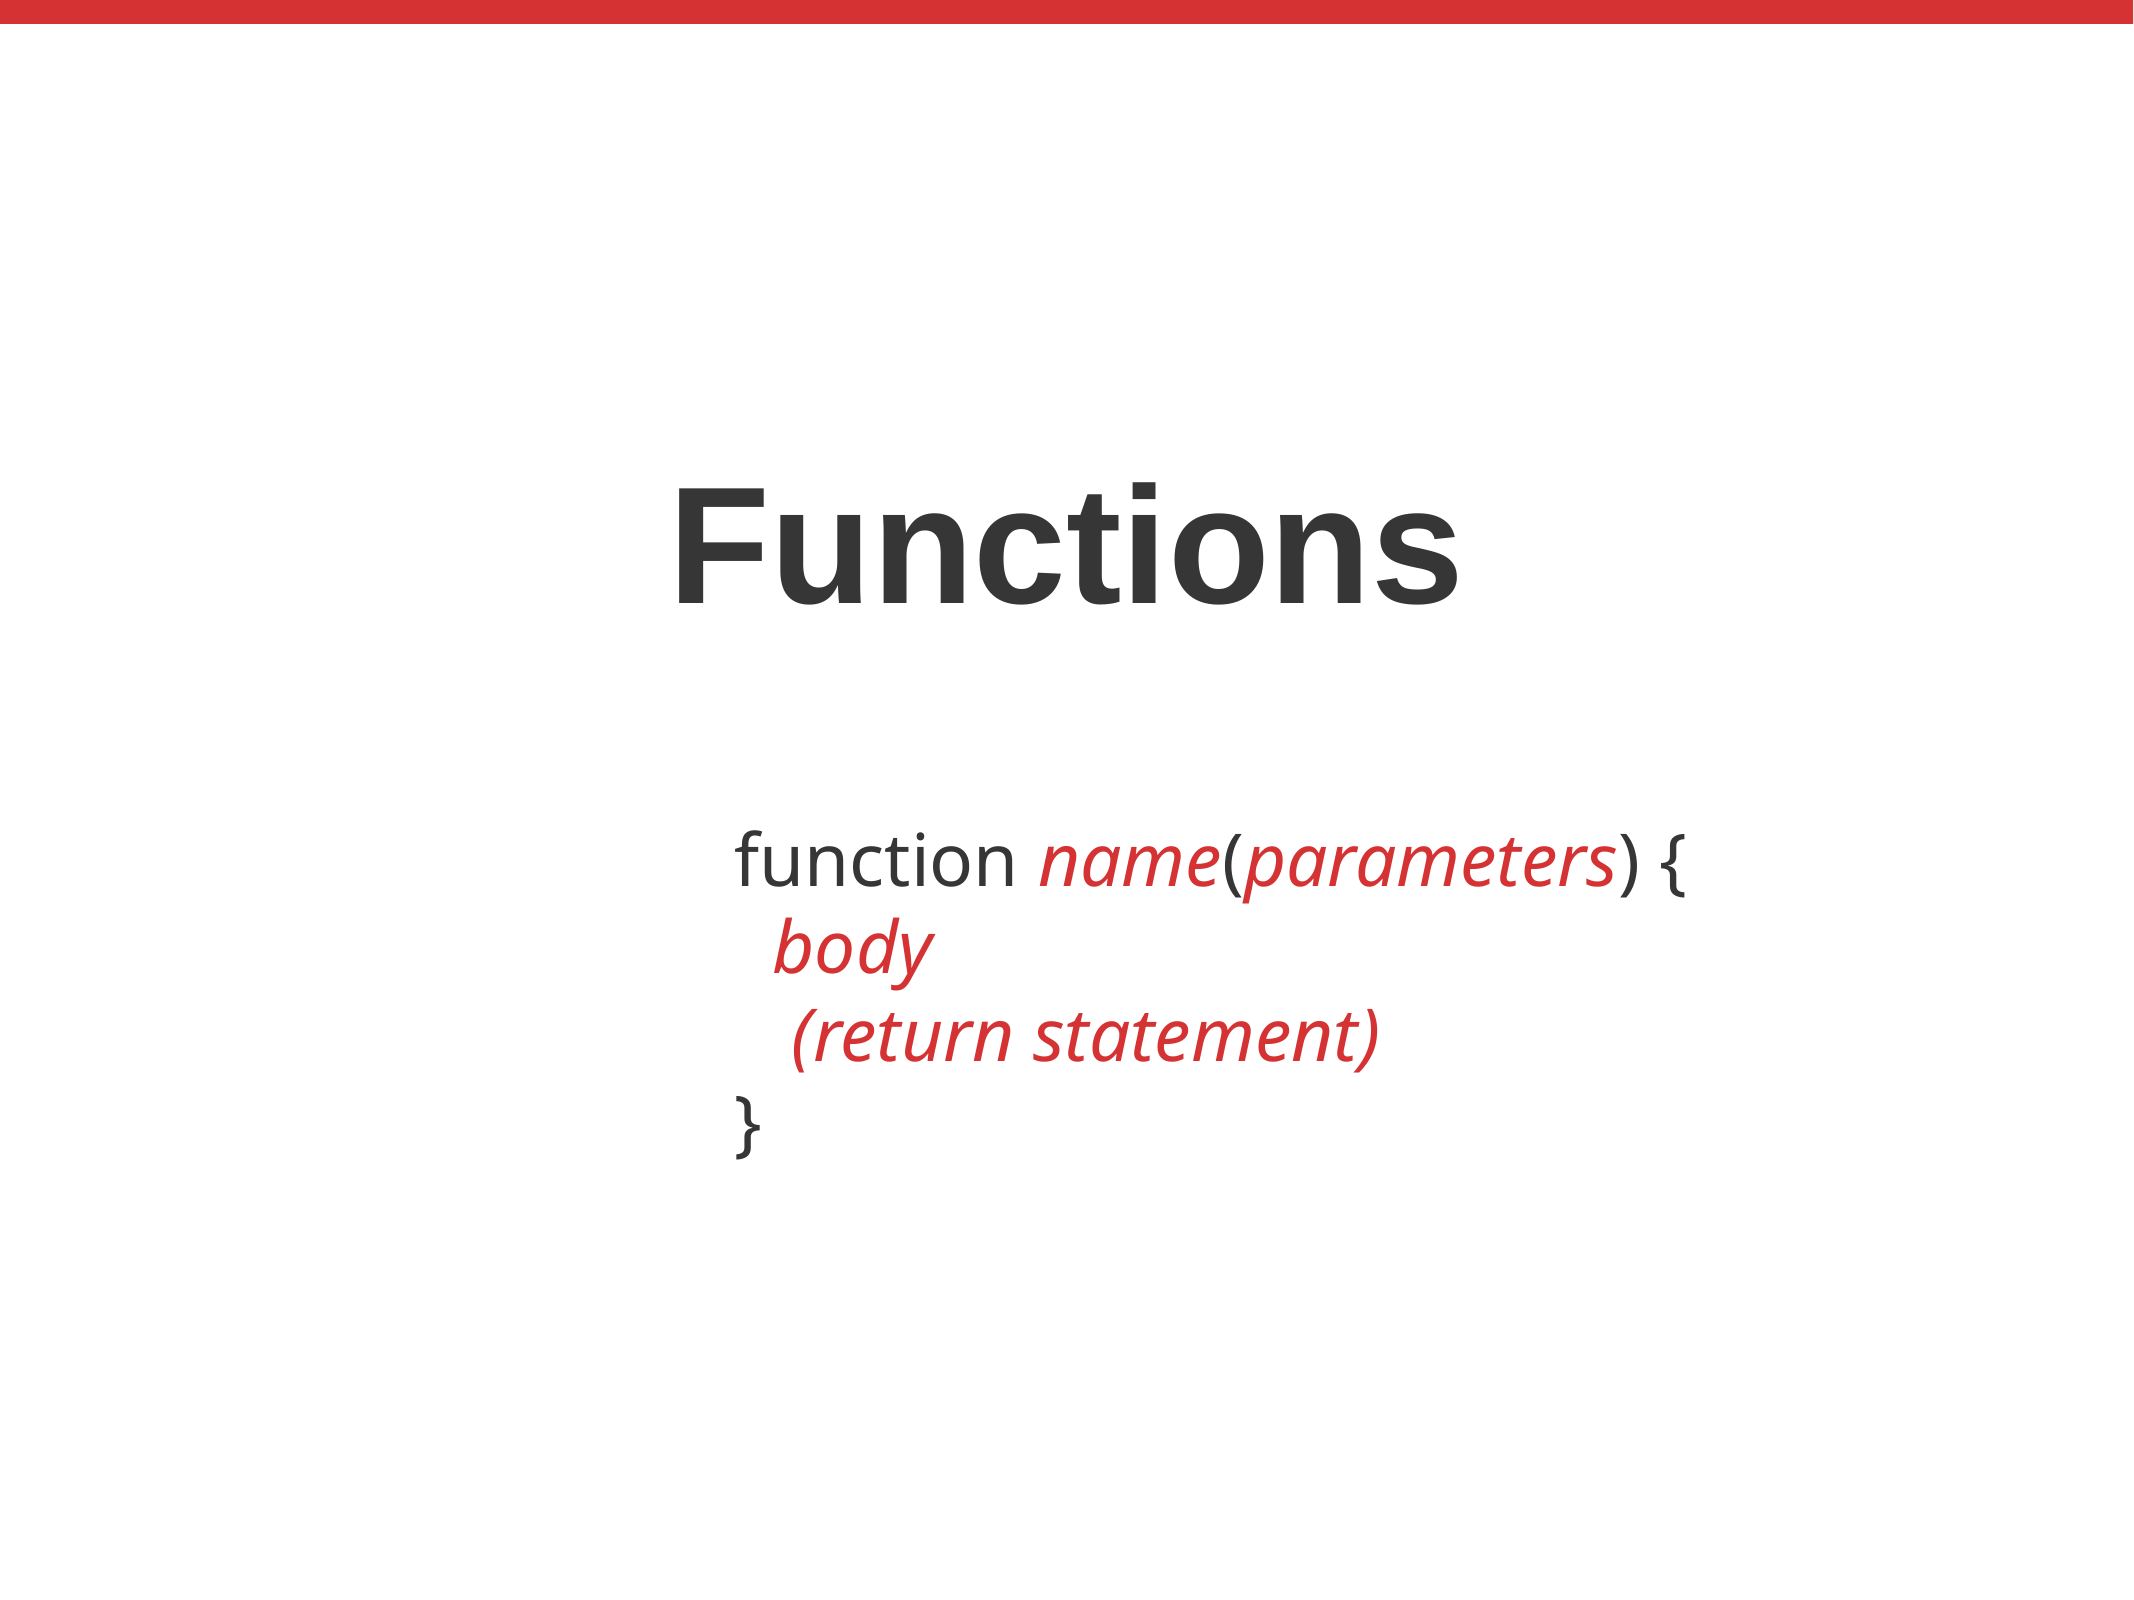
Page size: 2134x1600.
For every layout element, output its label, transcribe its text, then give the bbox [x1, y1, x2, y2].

text_box Functions [662, 430, 1471, 643]
text_box function name(parameters) { body (return statement) } [728, 807, 1694, 1170]
